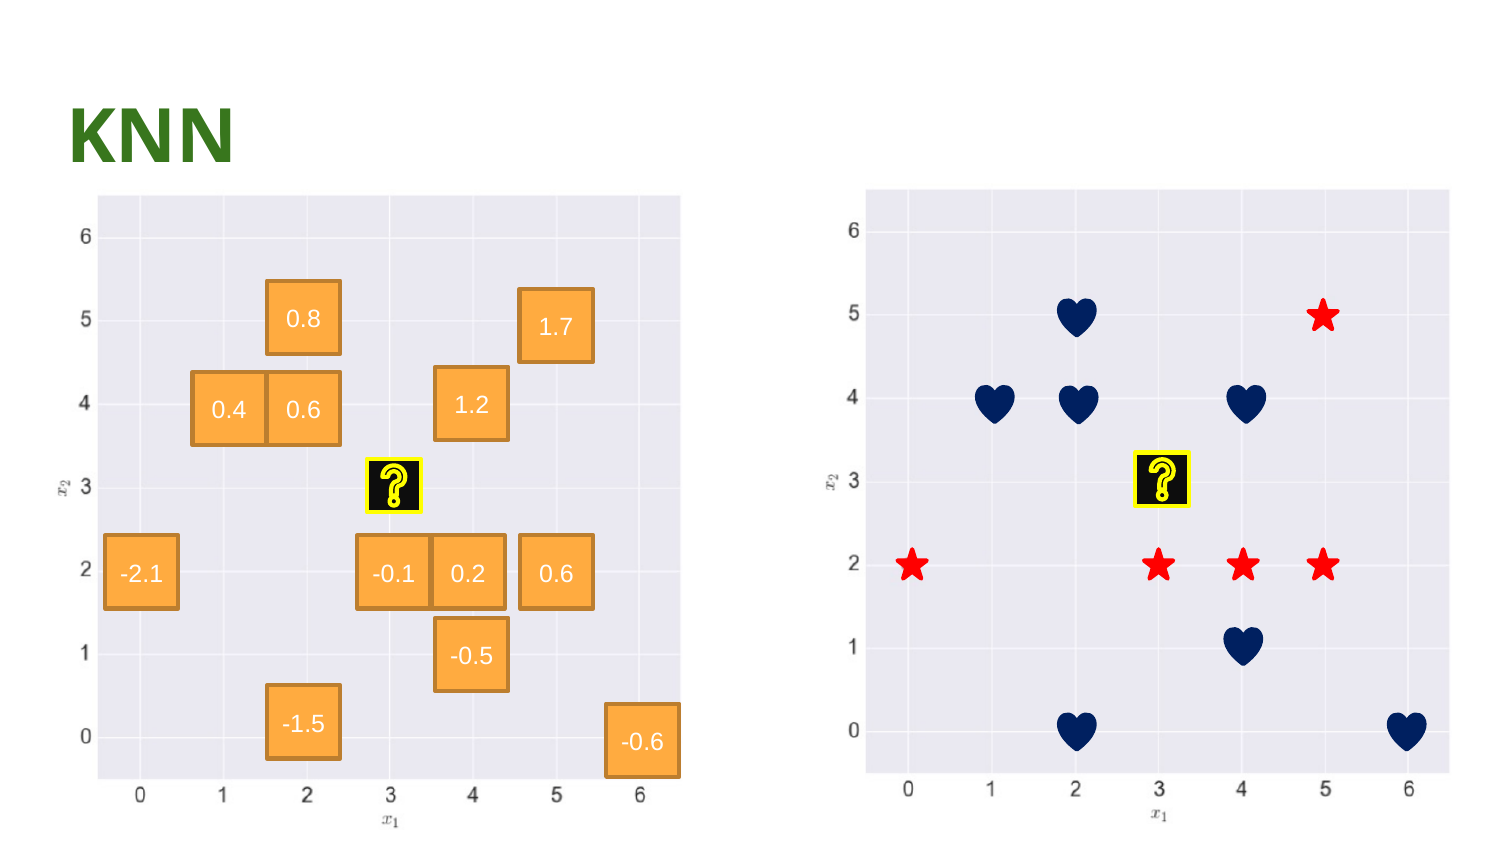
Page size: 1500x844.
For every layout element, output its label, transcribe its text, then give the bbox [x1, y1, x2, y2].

title KNN [51, 72, 1449, 167]
picture [50, 188, 684, 836]
picture [819, 182, 1452, 830]
